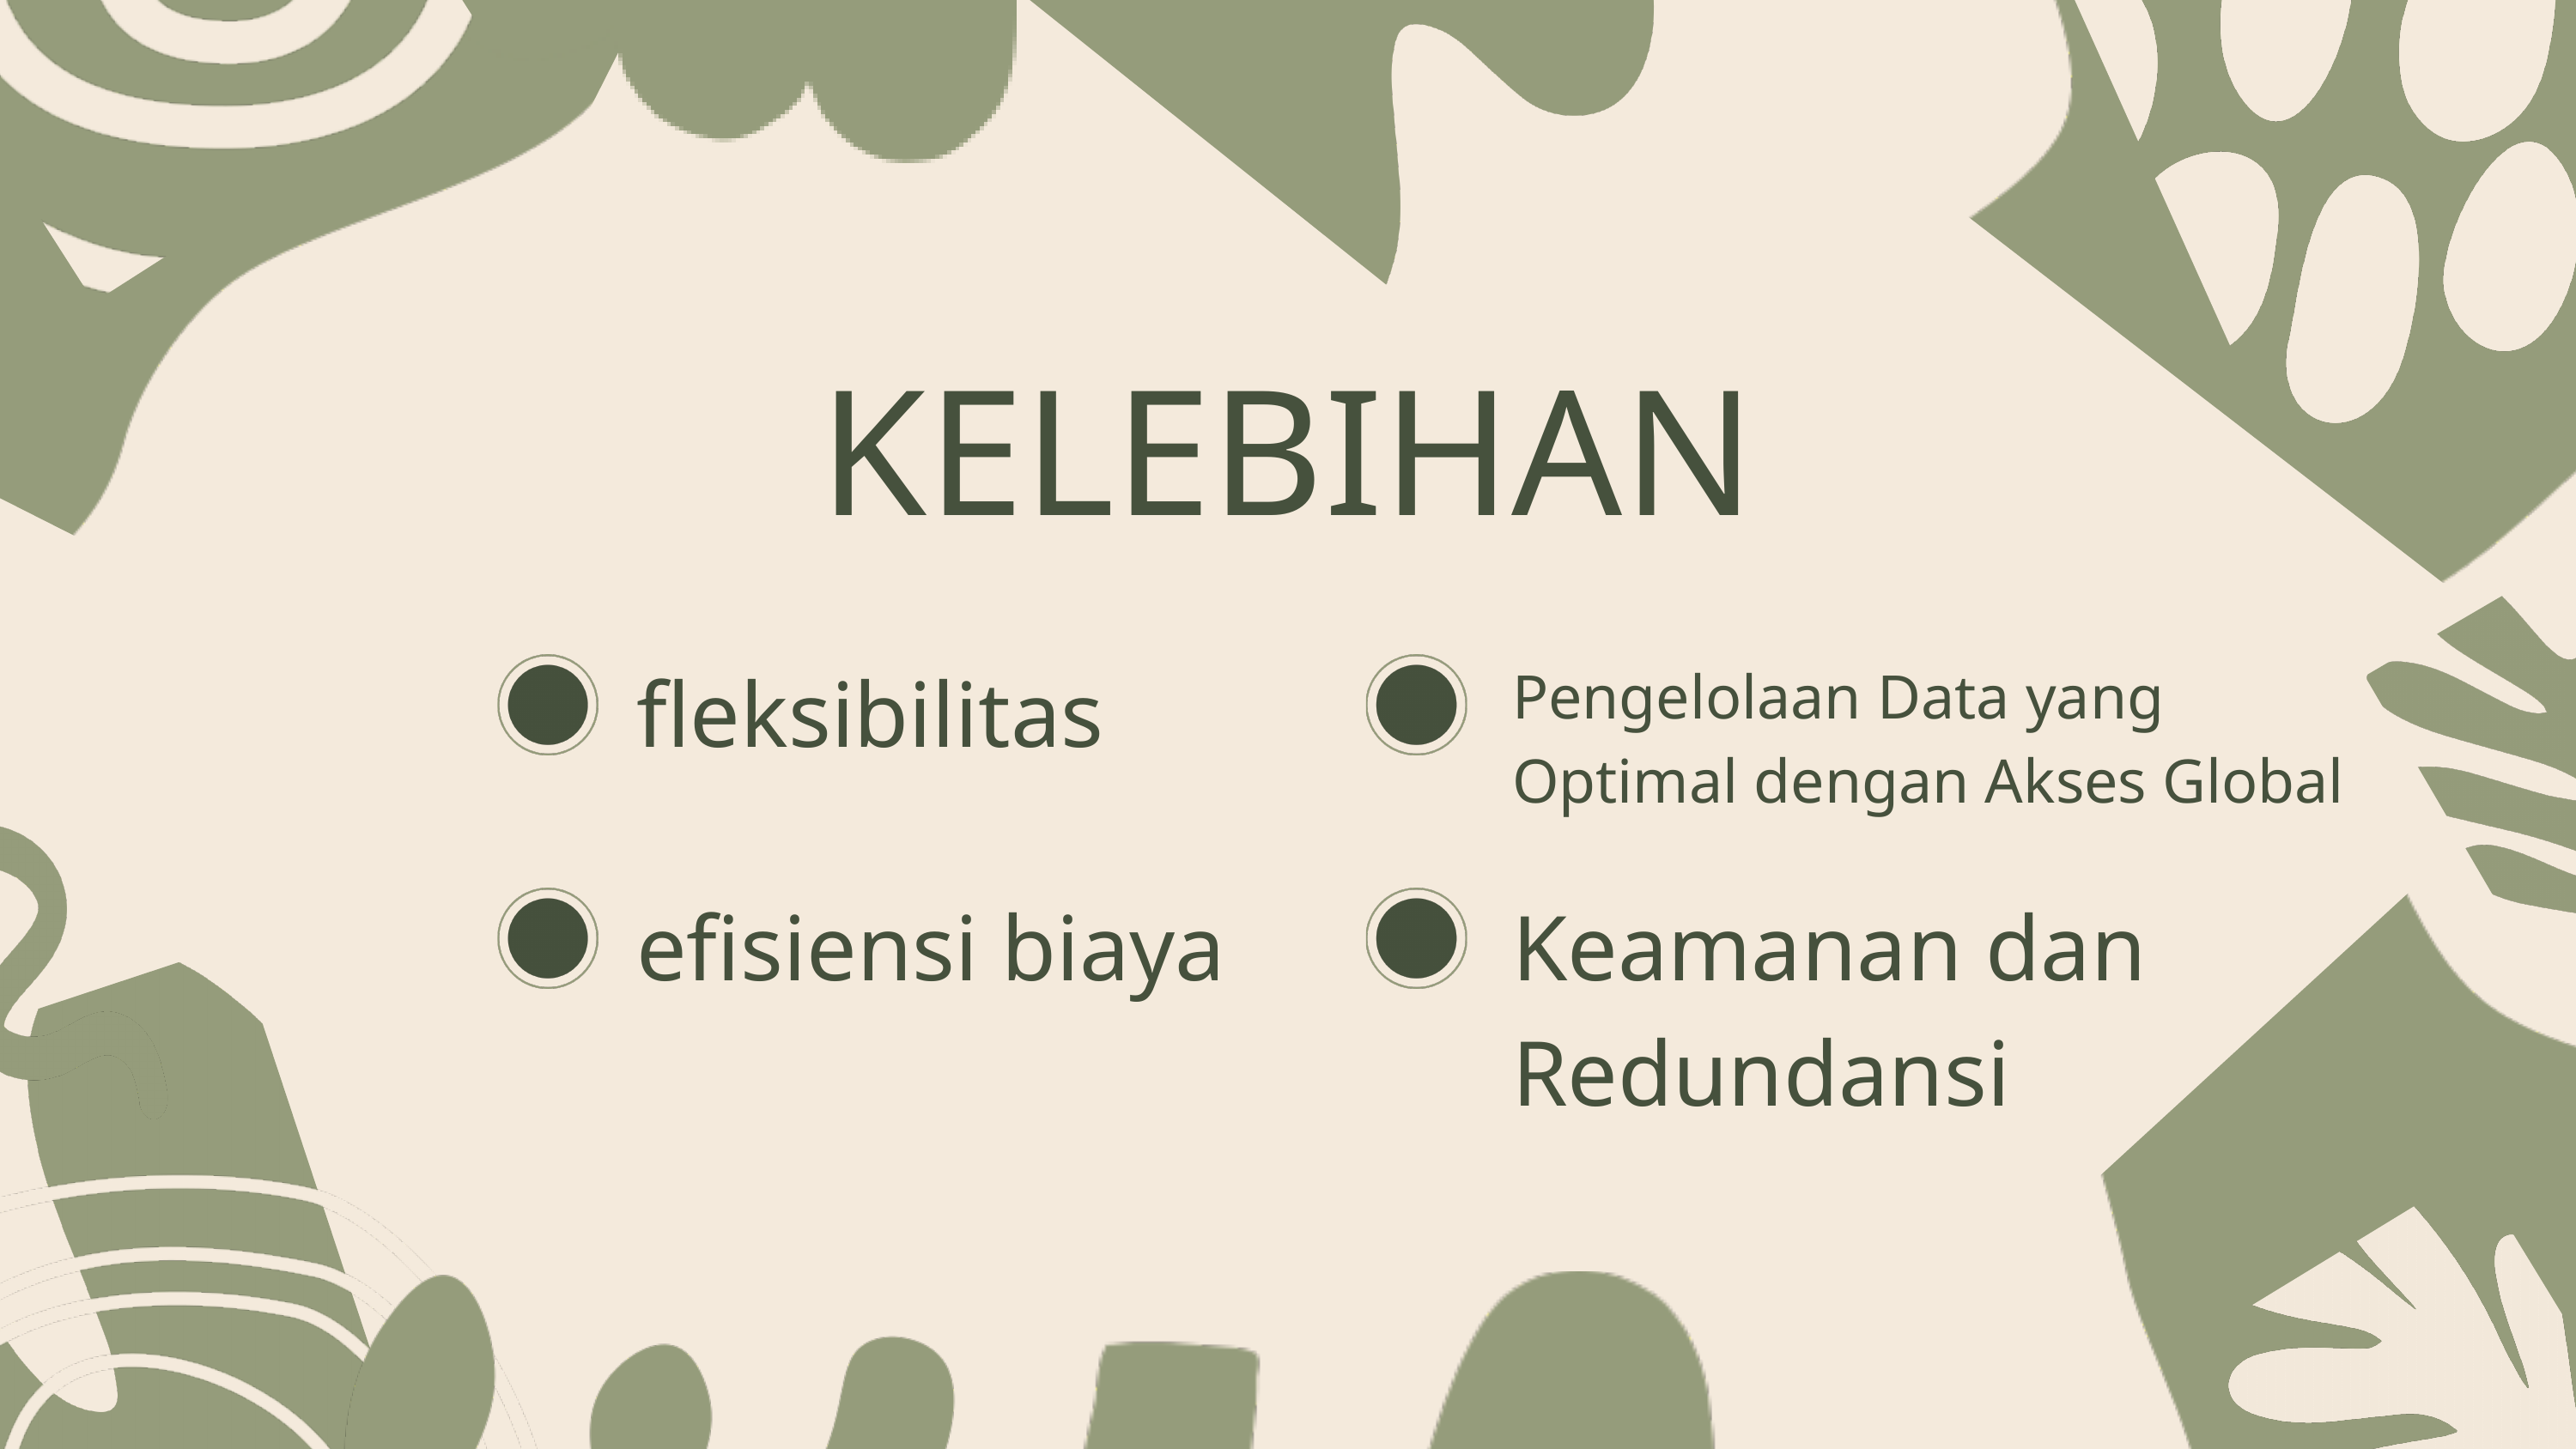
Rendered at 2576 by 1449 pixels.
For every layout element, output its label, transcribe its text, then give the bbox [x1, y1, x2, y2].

text_box [1030, 0, 1807, 379]
text_box [2283, 328, 2576, 609]
text_box efisiensi biaya [635, 873, 1288, 999]
text_box [0, 1169, 561, 1449]
text_box KELEBIHAN [454, 379, 2122, 550]
text_box [2163, 1169, 2576, 1449]
text_box [1061, 1271, 1718, 1449]
text_box Pengelolaan Data yang Optimal dengan Akses Global [1512, 646, 2366, 815]
text_box fleksibilitas [635, 640, 1288, 765]
text_box [411, 0, 1017, 163]
text_box [1365, 888, 1467, 989]
text_box [2075, 0, 2576, 460]
text_box [497, 888, 599, 989]
text_box [1849, 844, 2576, 1449]
text_box [2366, 552, 2576, 996]
text_box [1365, 654, 1467, 755]
text_box [0, 100, 562, 657]
text_box [1762, 0, 2280, 458]
text_box [0, 767, 168, 1120]
text_box [0, 943, 311, 1169]
text_box Keamanan dan Redundansi [1512, 873, 2164, 1124]
text_box [0, 0, 493, 303]
text_box [334, 1271, 979, 1449]
text_box [497, 654, 599, 755]
